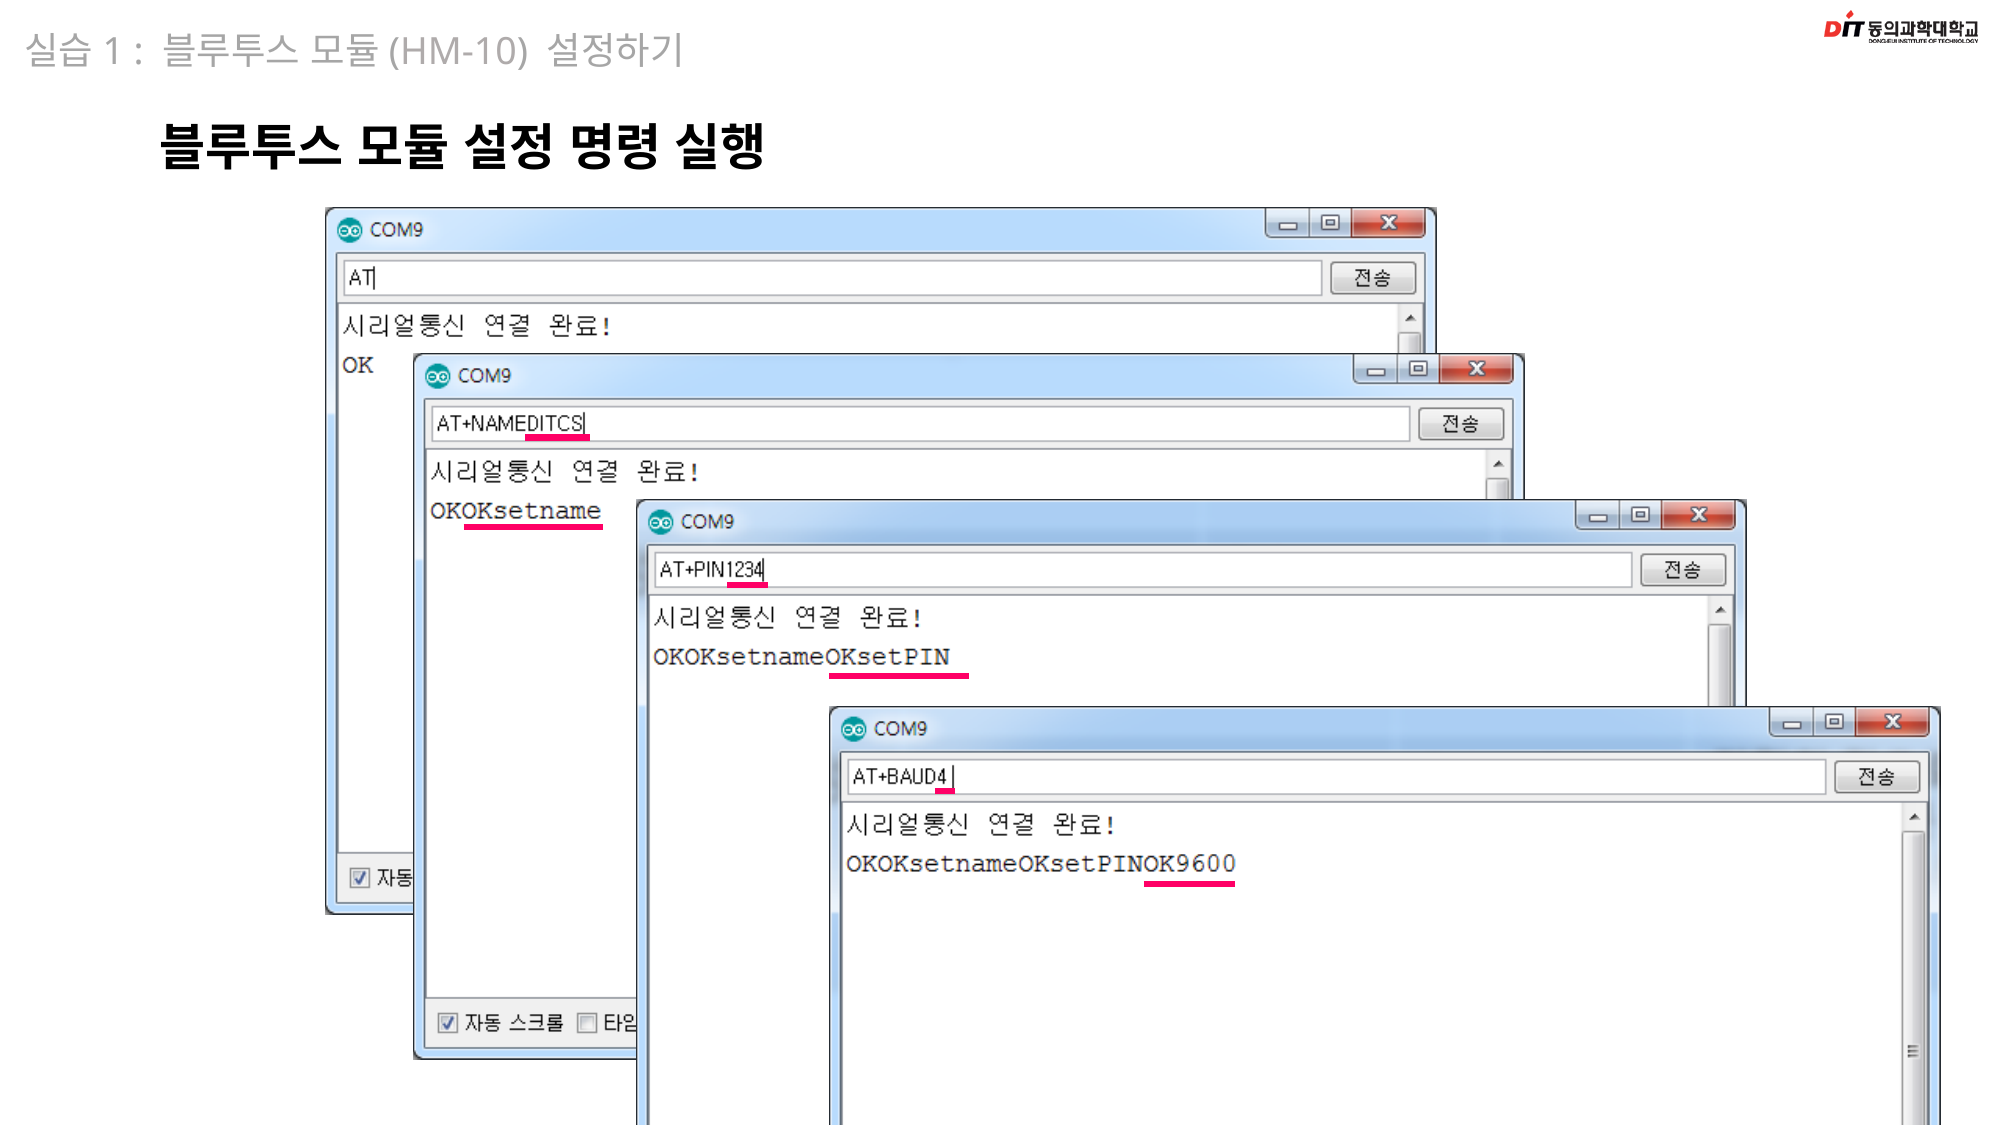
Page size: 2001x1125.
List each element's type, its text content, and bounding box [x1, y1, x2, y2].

picture [325, 207, 1941, 1125]
text_box 실습1 : 블루투스 모듈(HM-10) 설정하기 [9, 19, 700, 80]
text_box 블루투스 모듈 설정 명령 실행 [144, 100, 943, 199]
picture [1824, 10, 1978, 43]
